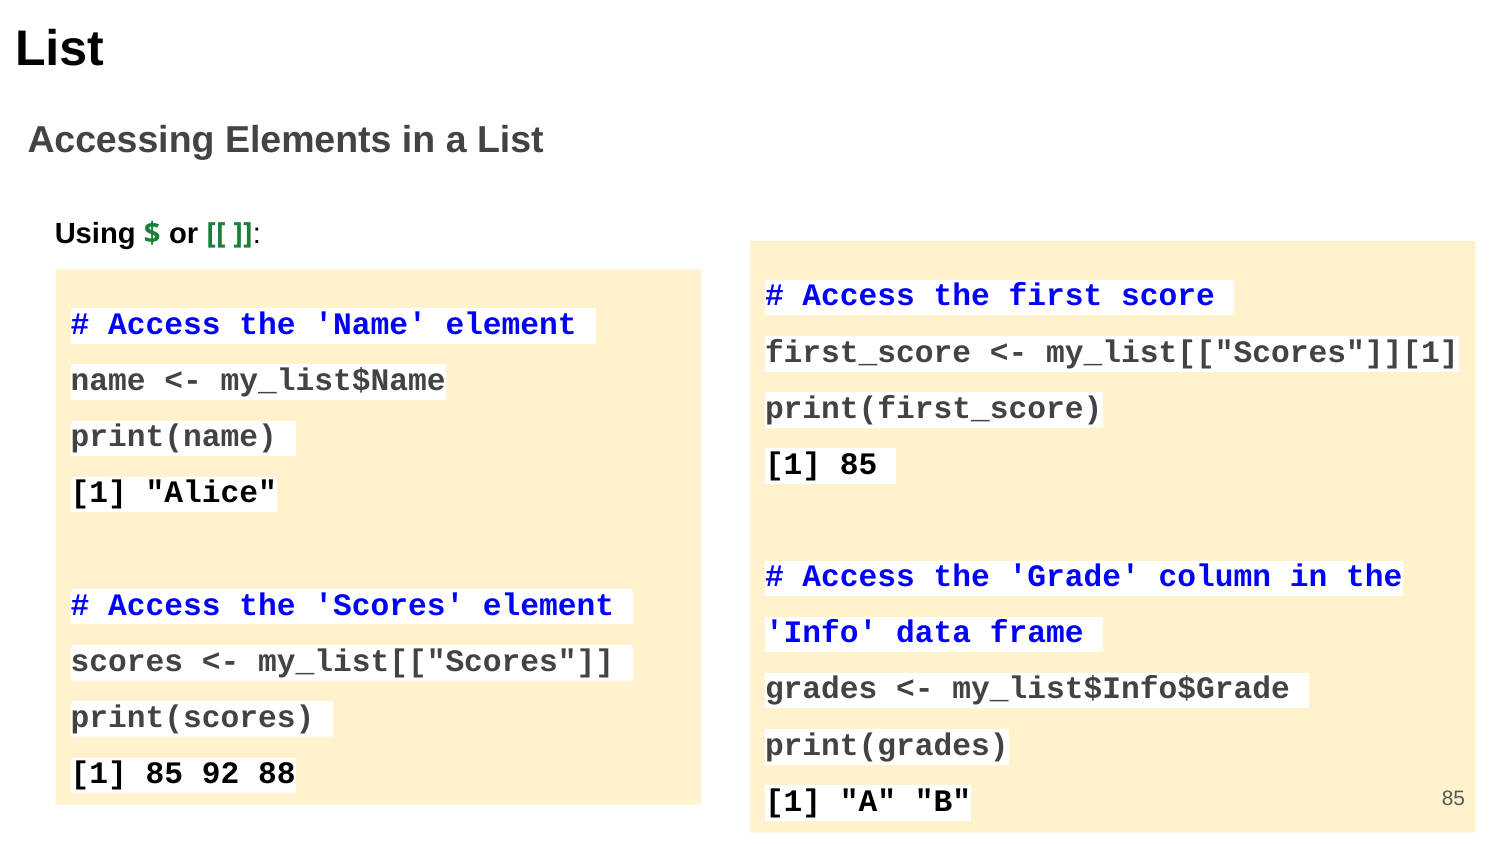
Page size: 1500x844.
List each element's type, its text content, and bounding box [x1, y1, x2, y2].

text_box # Access the 'Name' element name <- my_list$Name print(name) [1] "Alice" # Access the 'Scores' element scores <- my_list[["Scores"]] print(scores) [1] 85 92 88 [55, 269, 702, 805]
text_box # Access the first score first_score <- my_list[["Scores"]][1] print(first_score) [1] 85 # Access the 'Grade' column in the 'Info' data frame grades <- my_list$Info$Grade print(grades) [1] "A" "B" [750, 240, 1476, 833]
slide_number ‹#› [1389, 764, 1480, 830]
text_box Using $ or [[ ]]: [39, 199, 532, 265]
text_box List [0, 0, 493, 90]
text_box Accessing Elements in a List [12, 99, 693, 175]
